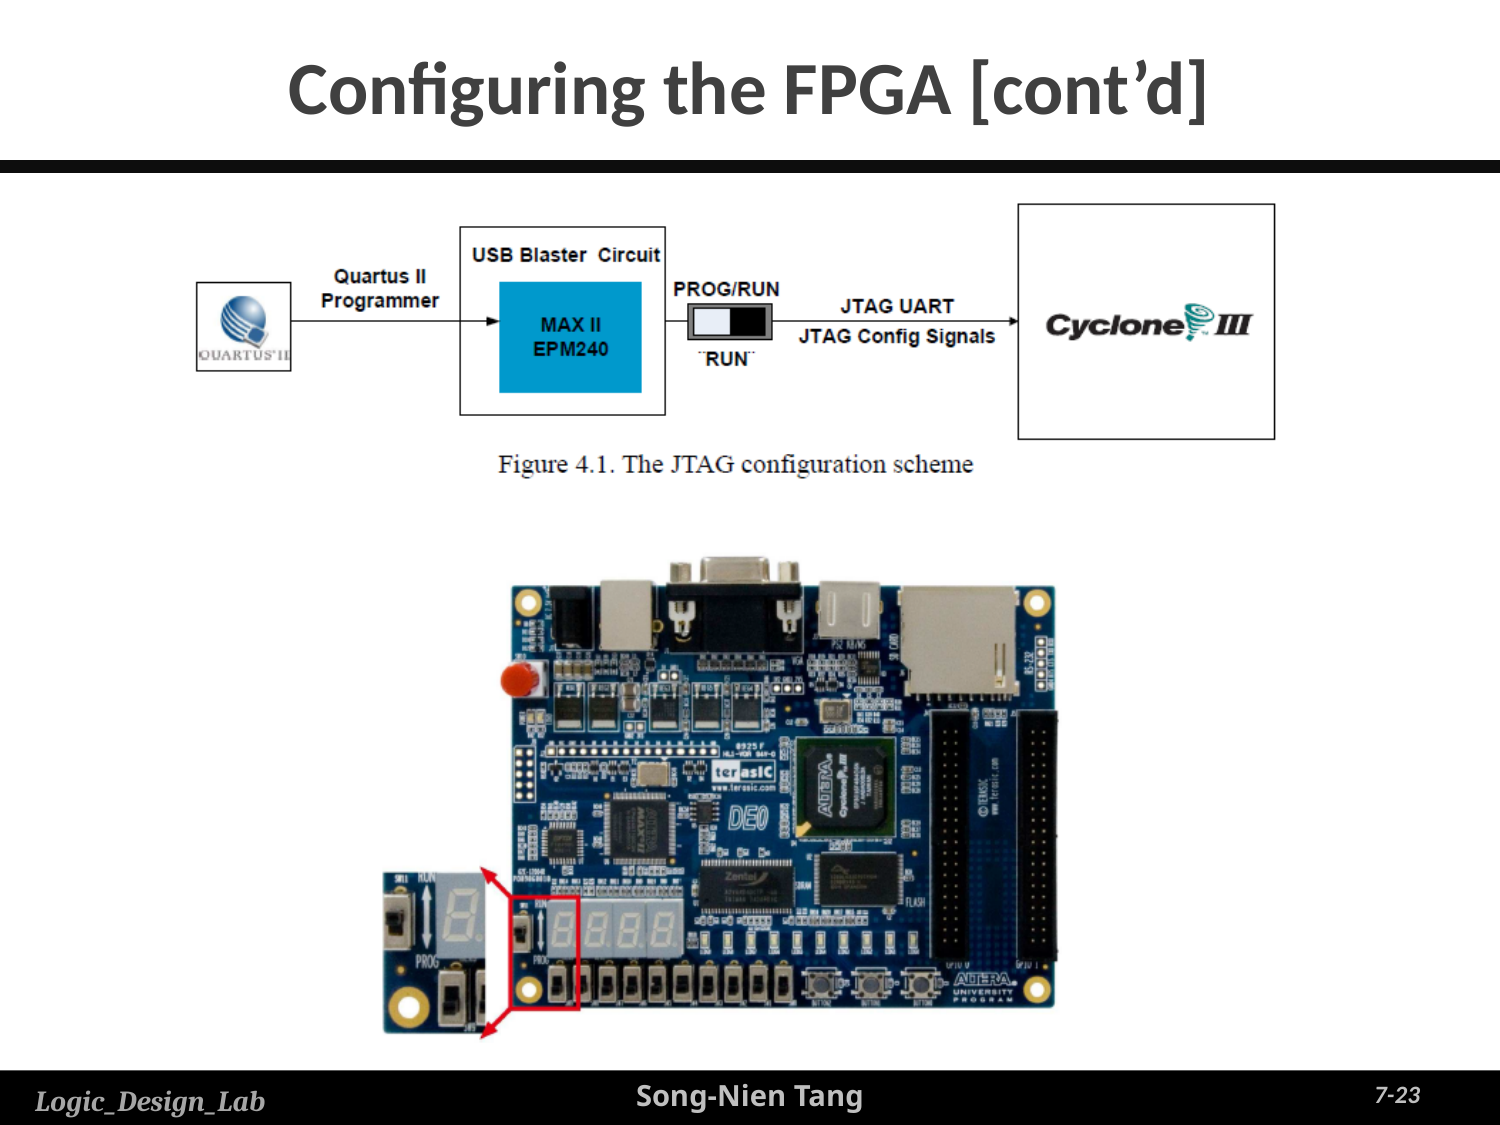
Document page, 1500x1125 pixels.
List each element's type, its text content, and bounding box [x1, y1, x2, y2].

picture [182, 198, 1294, 1047]
slide_number 7-23 [1085, 1070, 1436, 1118]
title Configuring the FPGA [cont’d] [75, 7, 1425, 161]
